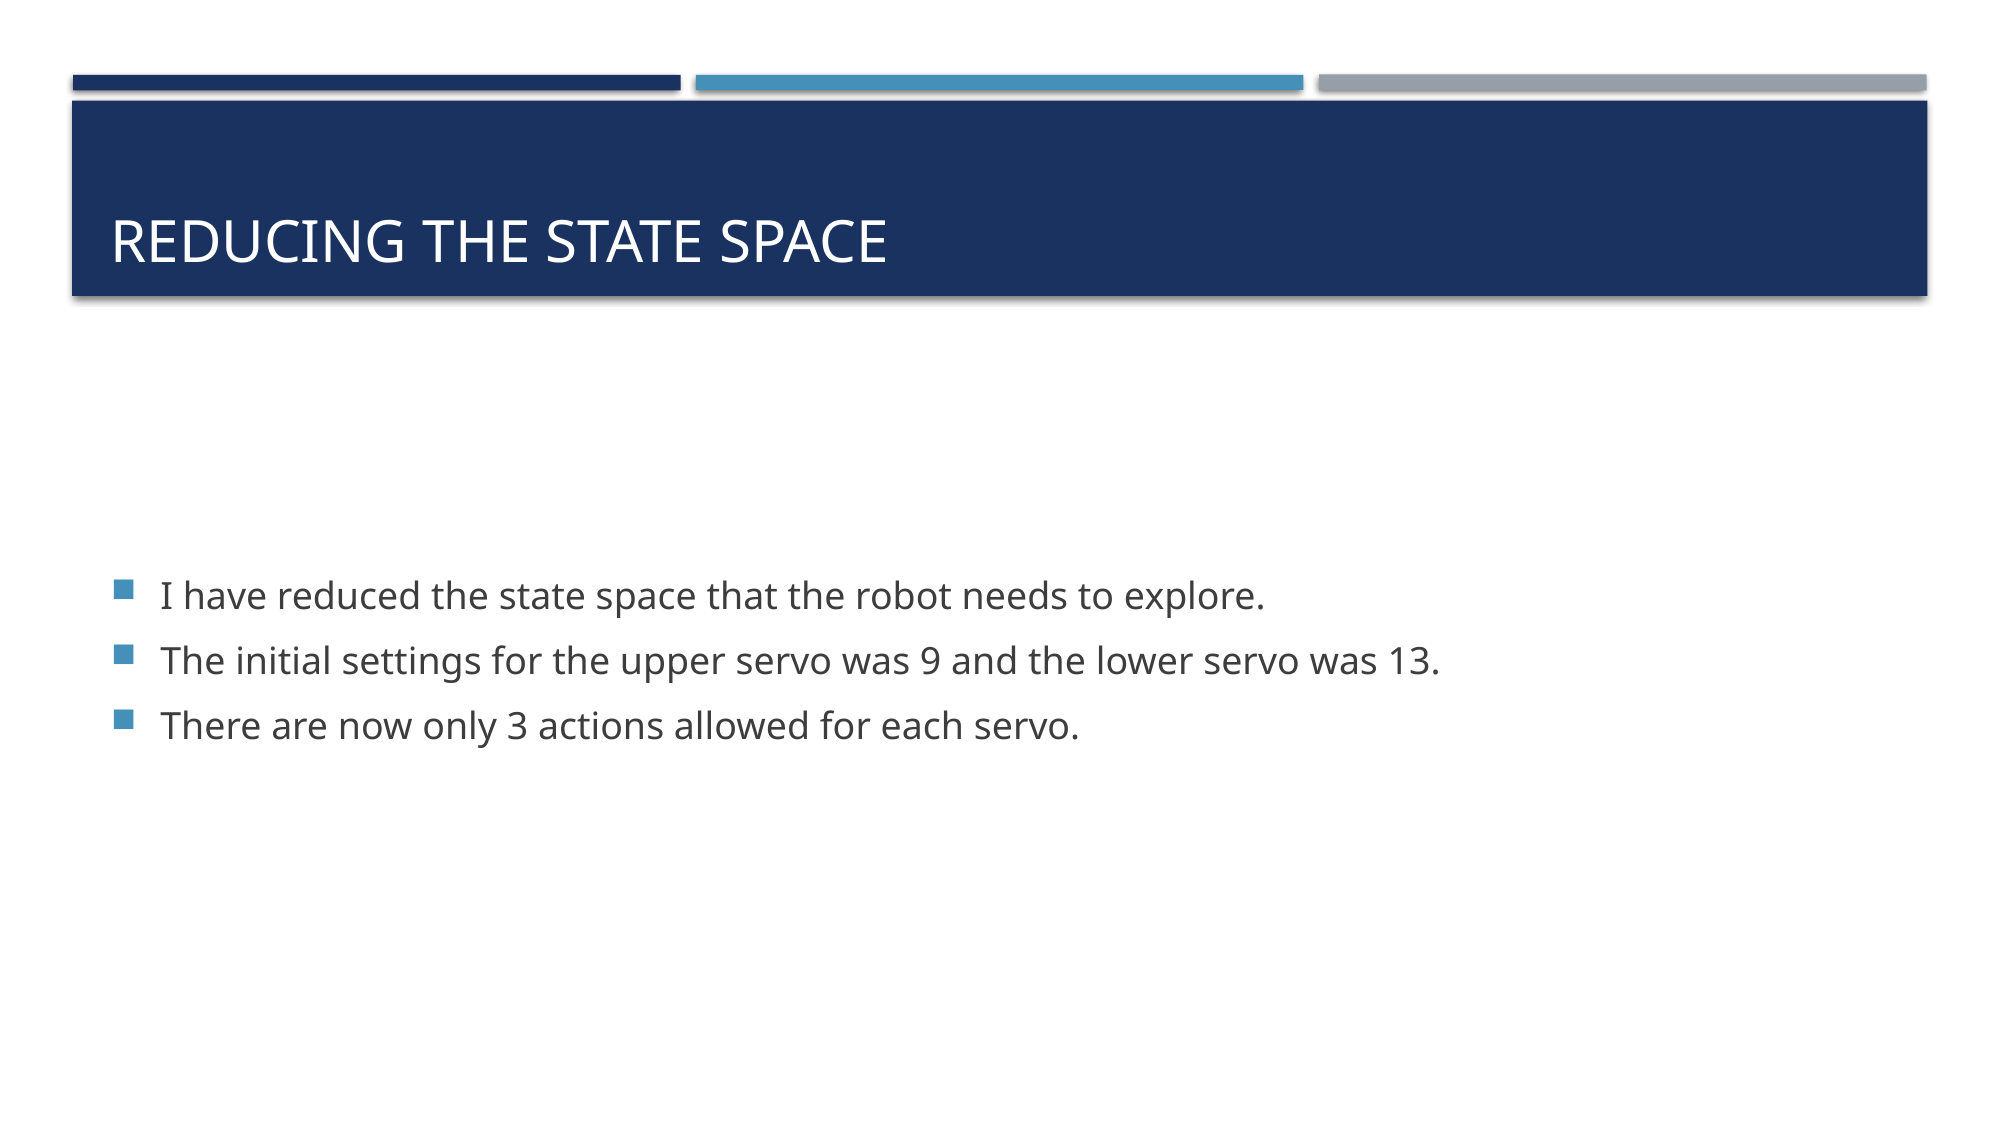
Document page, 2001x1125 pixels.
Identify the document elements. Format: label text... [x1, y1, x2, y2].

title Reducing the state space [95, 115, 1905, 282]
list I have reduced the state space that the robot needs to explore. The initial settings for the upper servo was 9 and the lower servo was 13. There are now only 3 actions allowed for each servo. [95, 357, 1905, 962]
